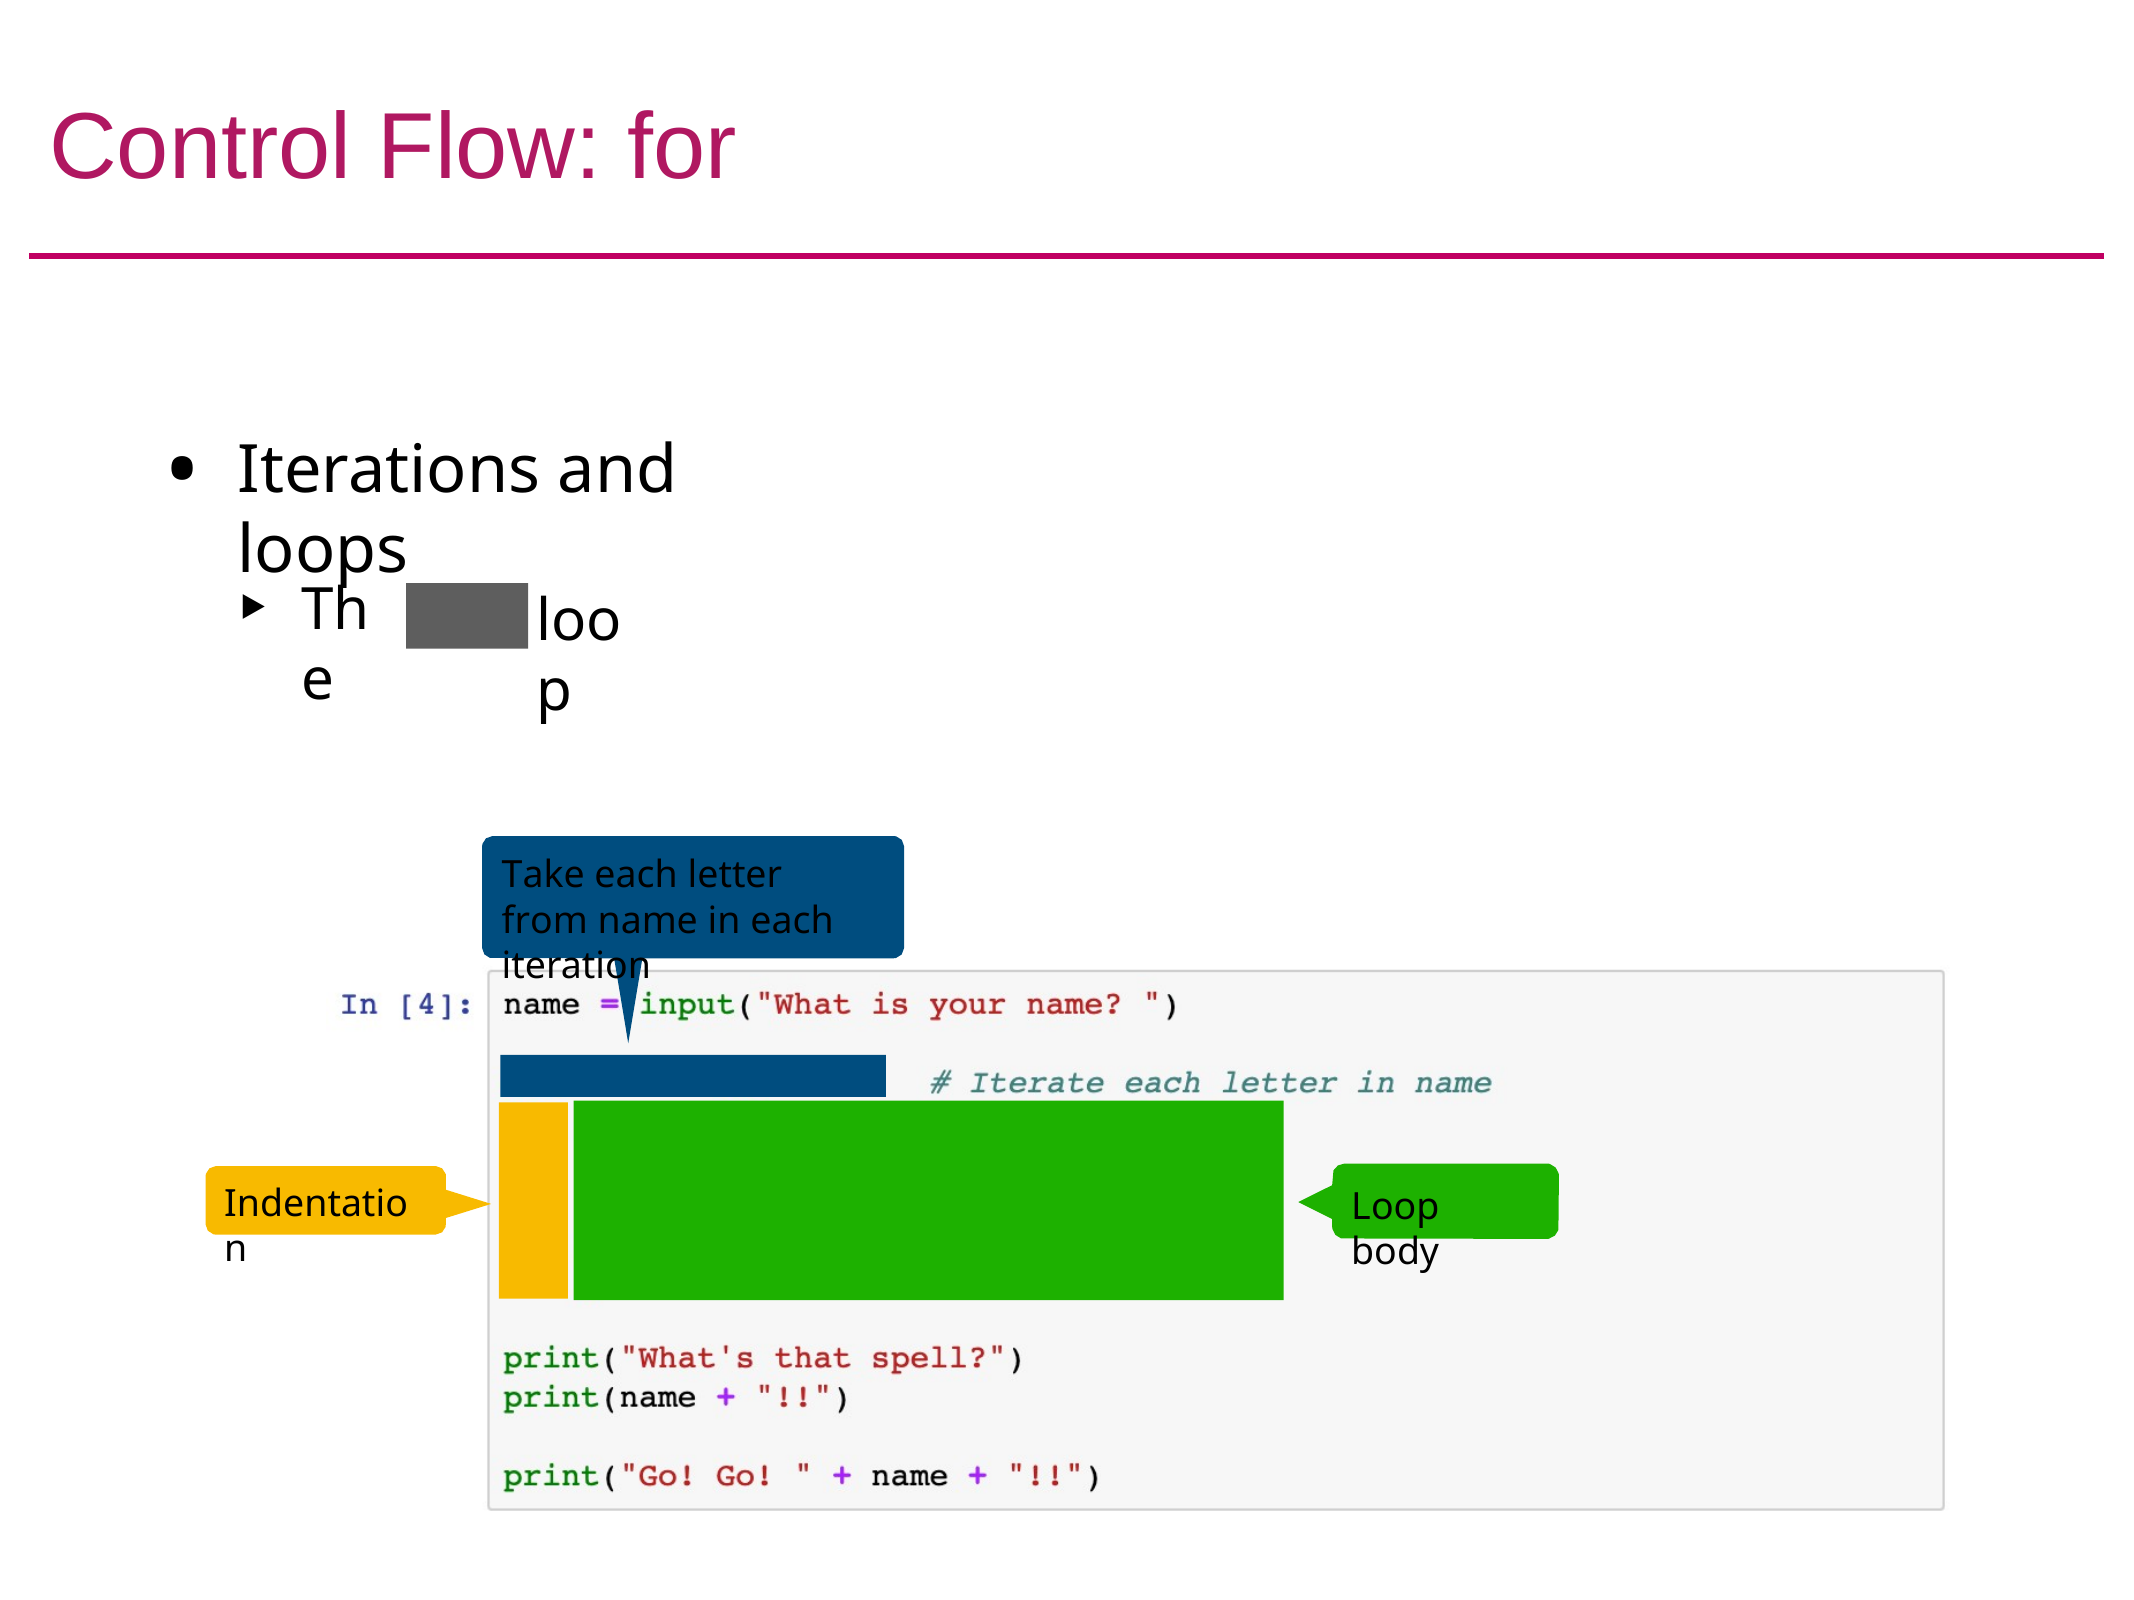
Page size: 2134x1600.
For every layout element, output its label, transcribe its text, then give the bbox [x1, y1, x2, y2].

text_box [482, 836, 905, 959]
text_box [406, 583, 529, 649]
text_box Take each letter from name in each iteration [499, 850, 875, 987]
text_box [1298, 1163, 1559, 1272]
text_box [205, 1166, 492, 1235]
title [49, 85, 2084, 353]
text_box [573, 1100, 1284, 1301]
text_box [222, 1178, 415, 1269]
text_box [326, 956, 1961, 1527]
text_box [498, 1102, 568, 1299]
text_box [500, 1054, 886, 1097]
text_box Iterations and loops [162, 426, 830, 587]
text_box The [235, 571, 401, 712]
text_box [618, 987, 638, 1044]
text_box for [406, 649, 529, 654]
text_box loop [533, 581, 653, 722]
